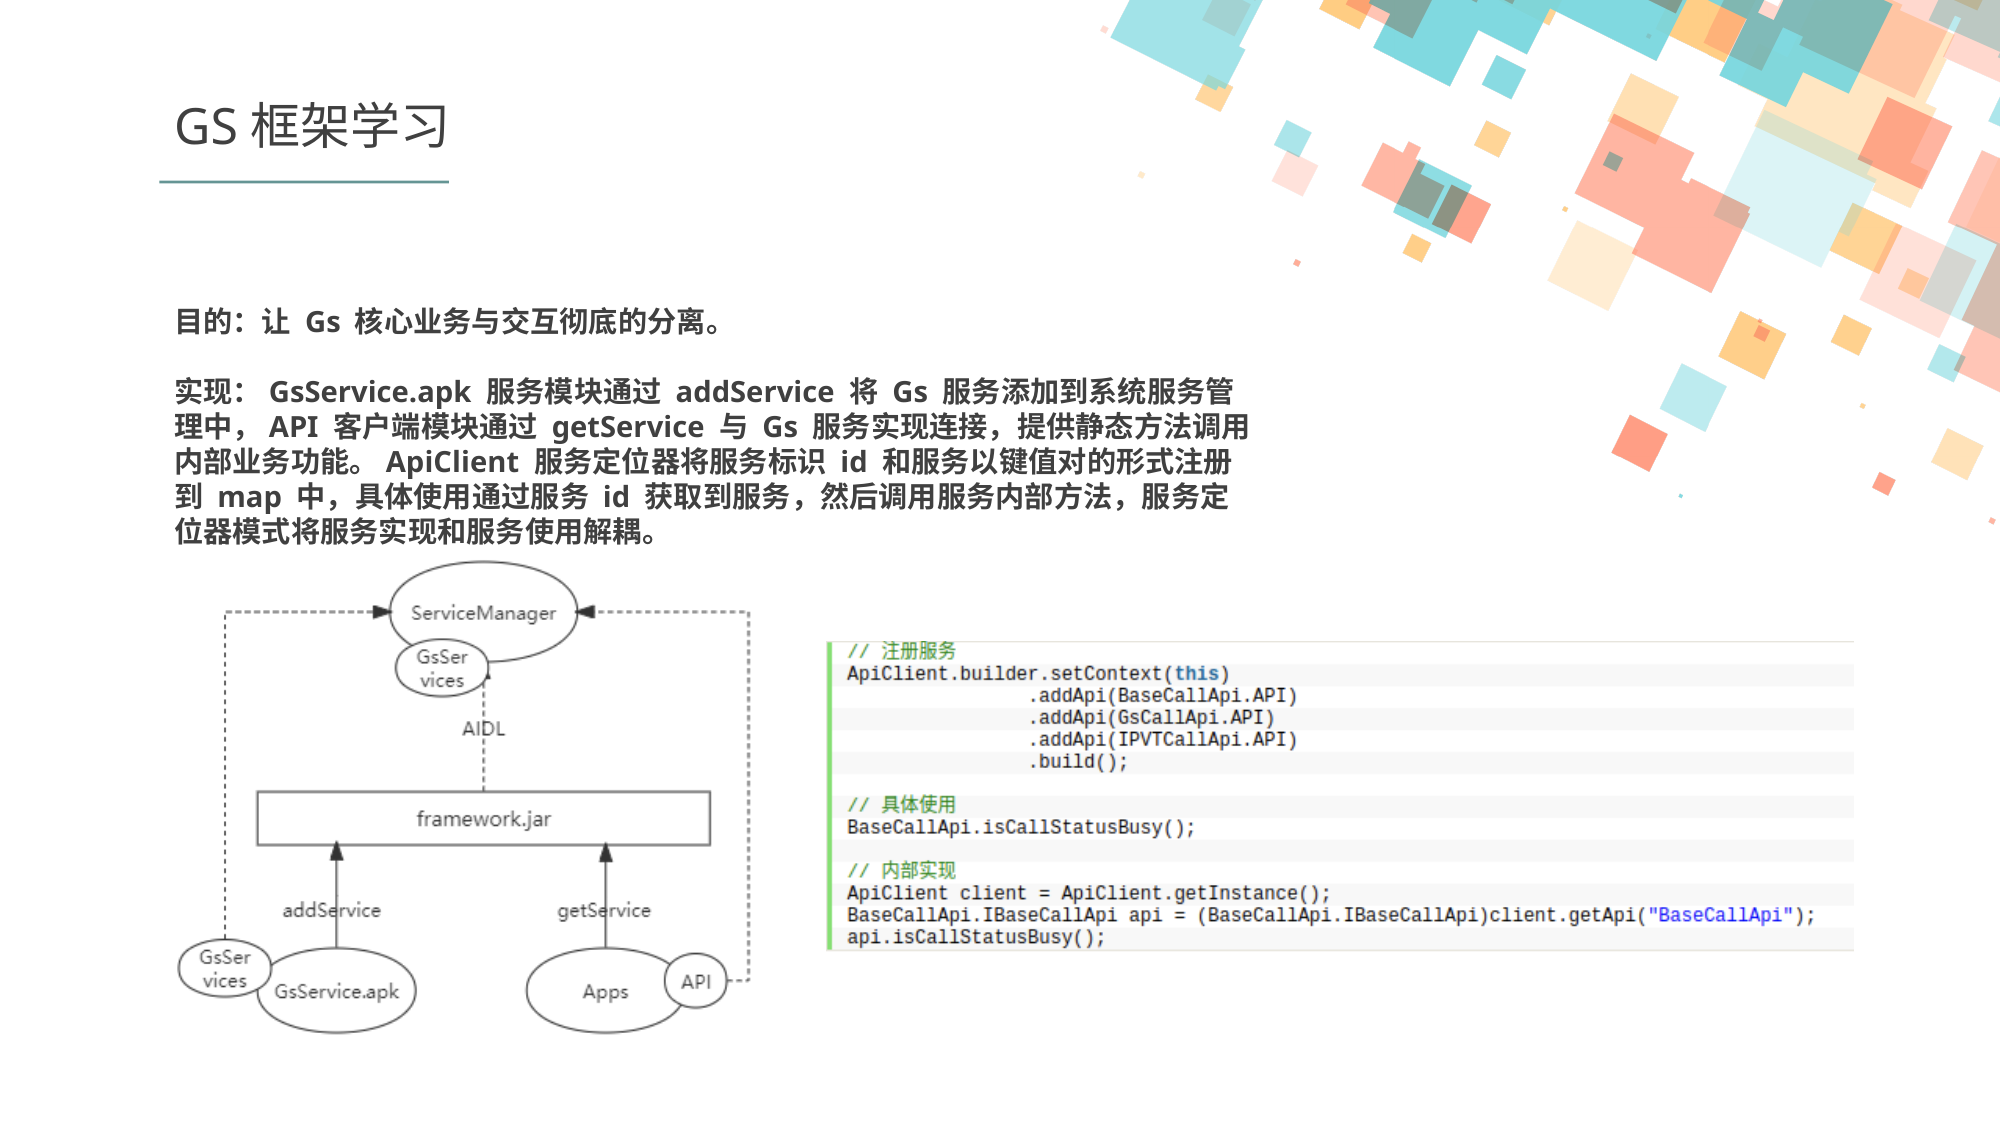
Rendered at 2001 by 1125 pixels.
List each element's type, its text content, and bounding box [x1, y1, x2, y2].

text_box GS框架学习 [159, 86, 963, 162]
picture [826, 641, 1854, 953]
text_box 目的：让 Gs 核心业务与交互彻底的分离。 实现：GsService.apk 服务模块通过 addService 将 Gs 服务添加到系统服务管理中，API 客户端模块通过 getService 与 Gs 服务实现连接，提供静态方法调用内部业务功能。ApiClient 服务定位器将服务标识 id 和服务以键值对的形式注册到 map 中，具体使用通过服务 id 获取到服务，然后调用服务内部方法，服务定位器模式将服务实现和服务使用解耦。 [159, 296, 1061, 556]
picture [140, 523, 788, 1072]
picture [1061, 0, 2000, 633]
text_box [158, 180, 450, 185]
